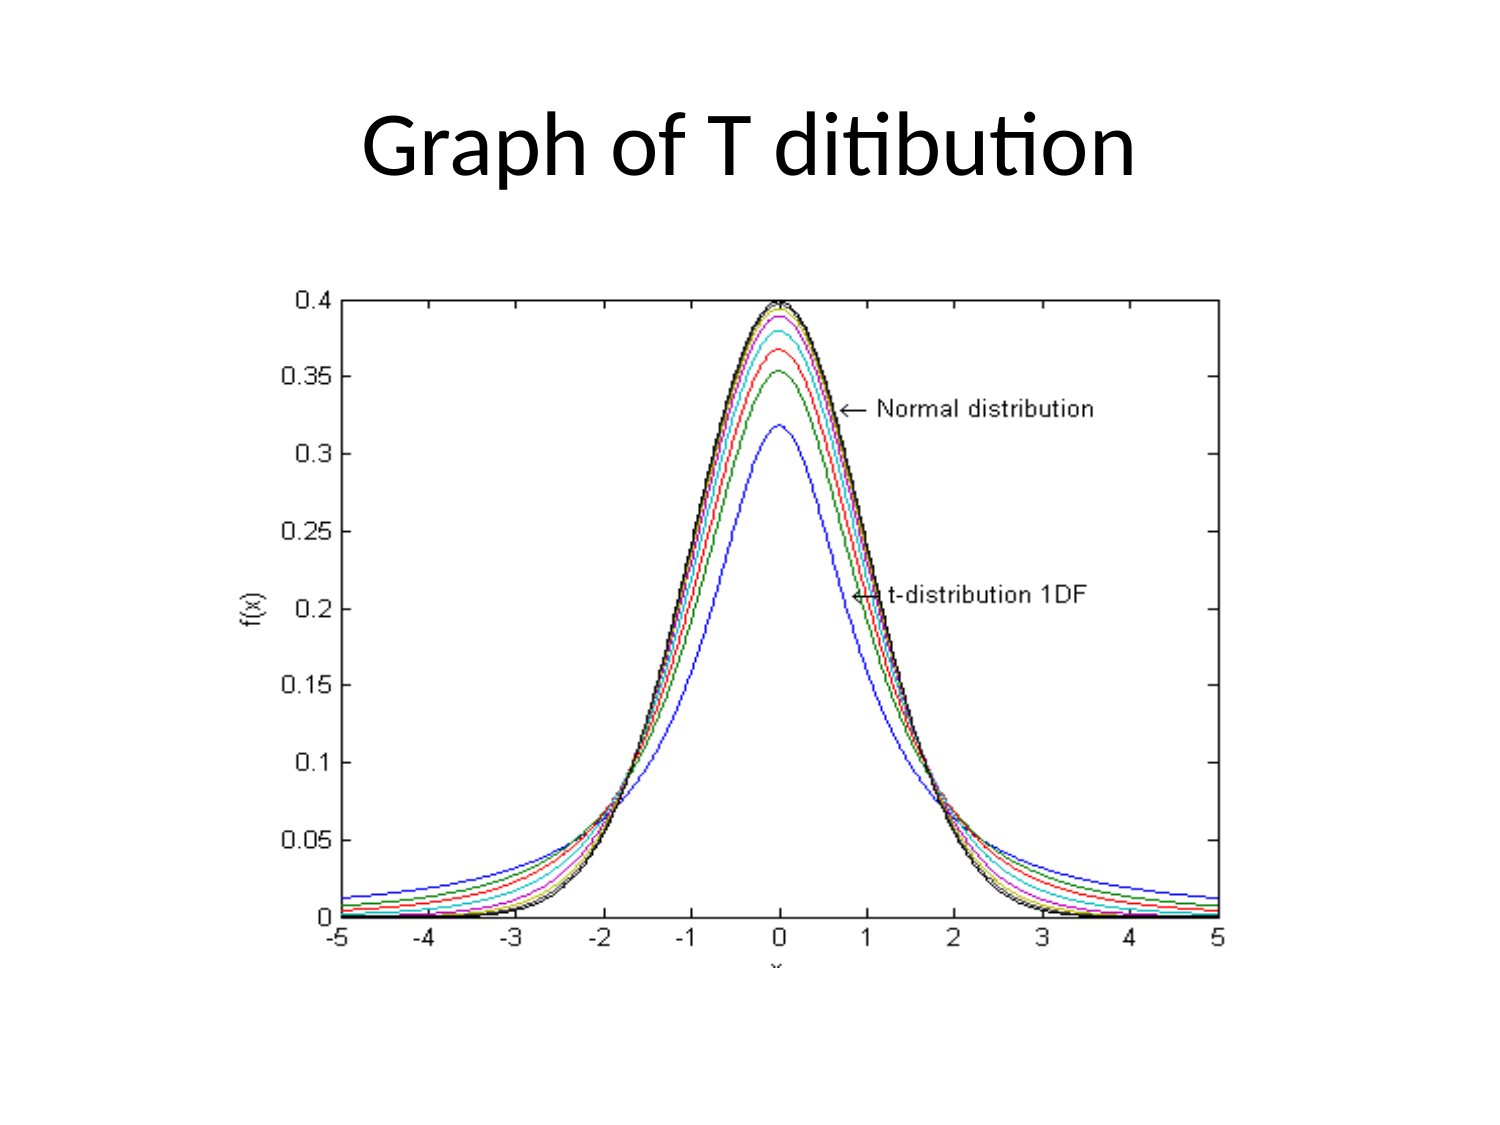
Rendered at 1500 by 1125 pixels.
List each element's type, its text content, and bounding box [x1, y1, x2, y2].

picture [212, 253, 1276, 968]
title Graph of T ditibution [75, 45, 1425, 233]
